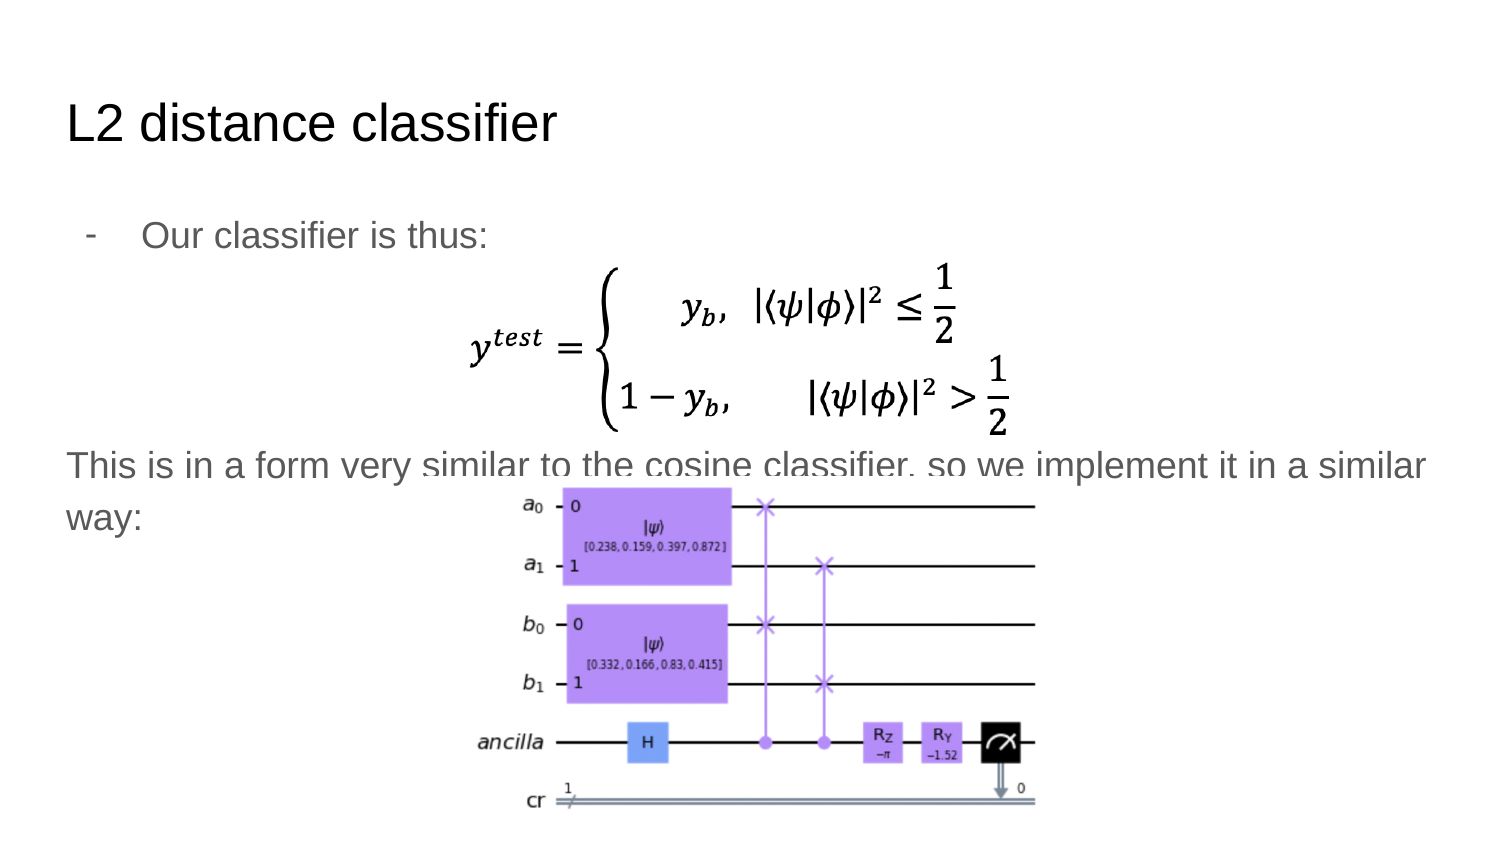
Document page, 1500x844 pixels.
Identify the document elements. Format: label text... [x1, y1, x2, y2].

list Our classifier is thus: This is in a form very similar to the cosine classifier, so we implement it in a similar way: [51, 189, 1449, 750]
picture [451, 261, 1049, 445]
title L2 distance classifier [51, 72, 1449, 167]
picture [425, 476, 1075, 844]
